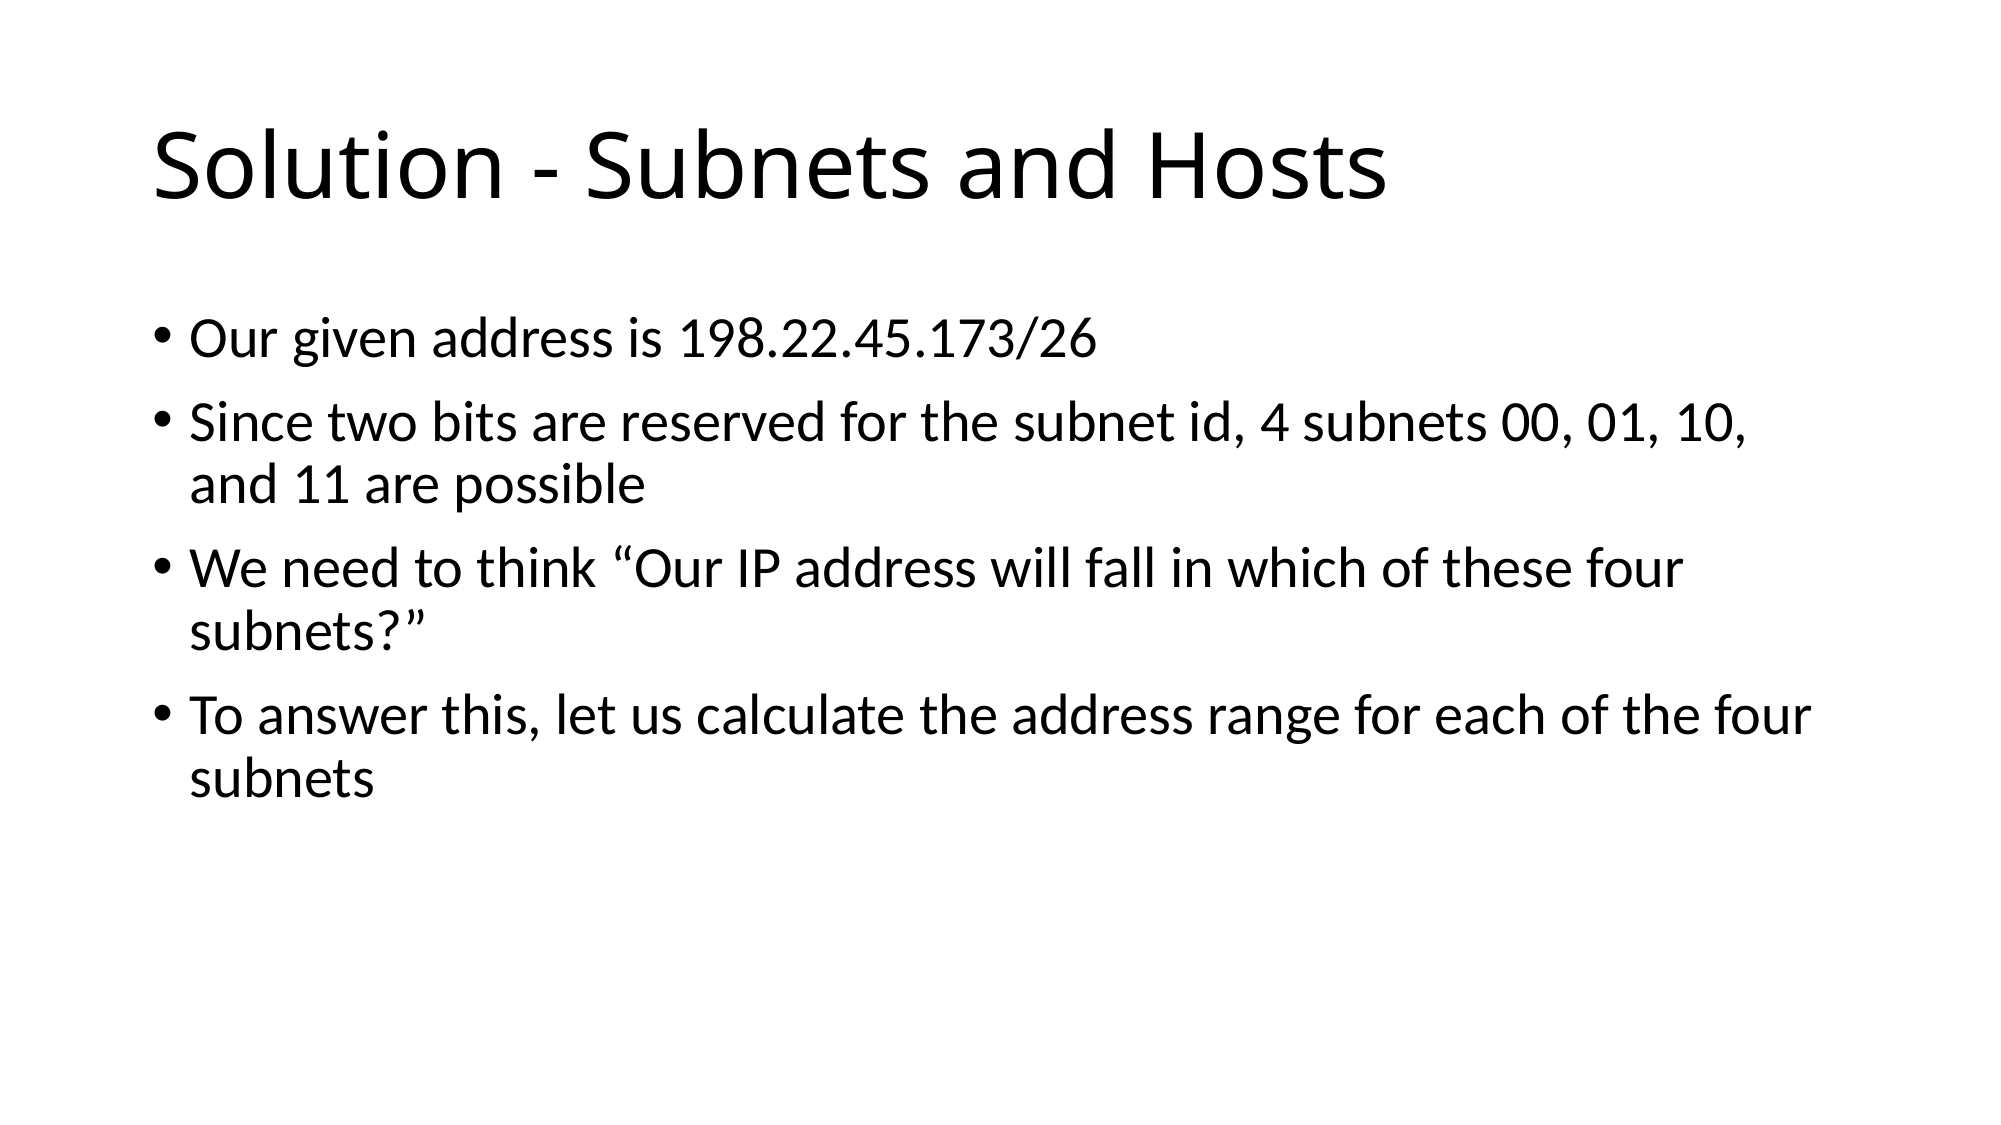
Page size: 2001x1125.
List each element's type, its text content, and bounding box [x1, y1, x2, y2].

title Solution - Subnets and Hosts [137, 59, 1863, 278]
list Our given address is 198.22.45.173/26 Since two bits are reserved for the subnet id, 4 subnets 00, 01, 10, and 11 are possible We need to think “Our IP address will fall in which of these four subnets?” To answer this, let us calculate the address range for each of the four subnets [137, 299, 1863, 1014]
